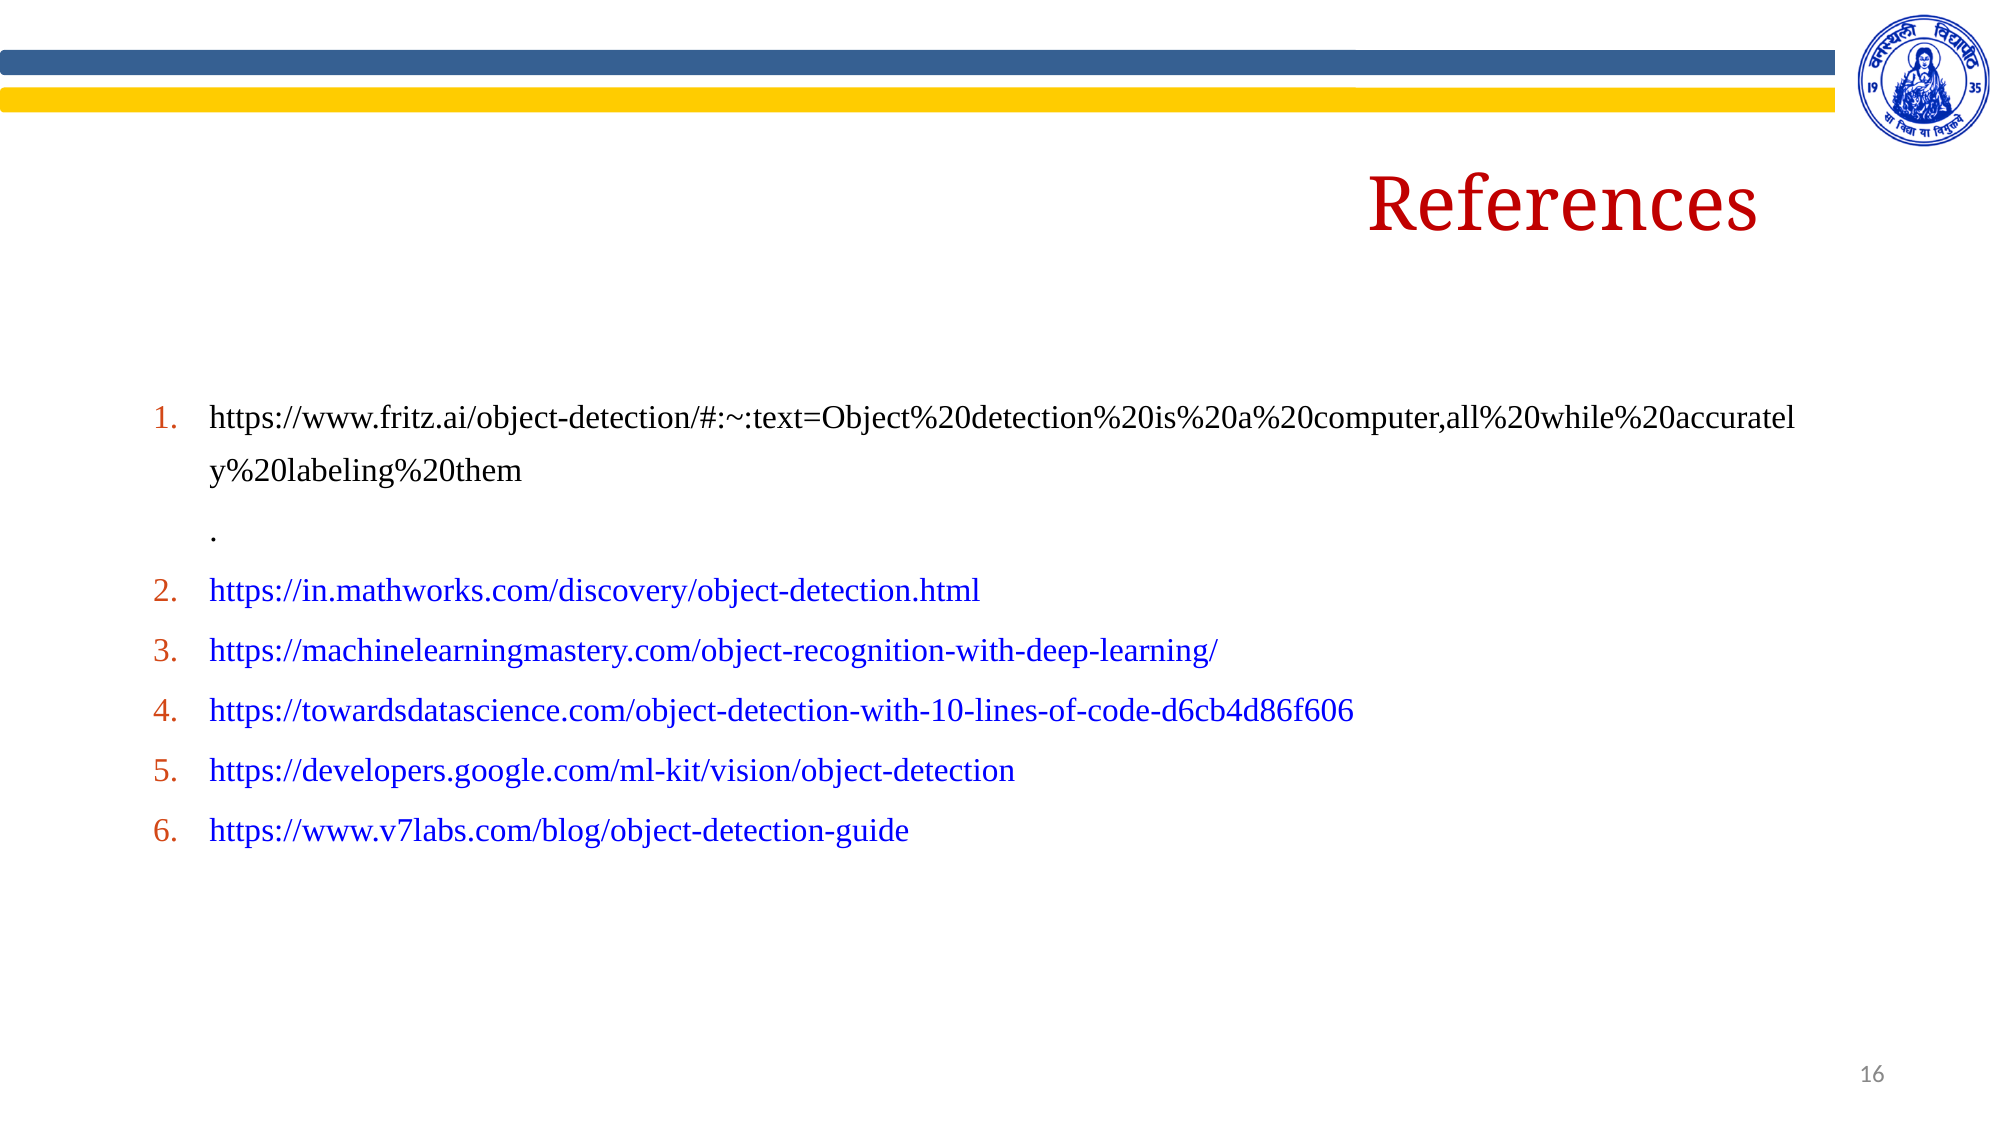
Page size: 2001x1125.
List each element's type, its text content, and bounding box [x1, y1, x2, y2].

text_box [0, 49, 1829, 113]
text_box https://www.fritz.ai/object-detection/#:~:text=Object%20detection%20is%20a%20computer,all%20while%20accurately%20labeling%20them. https://in.mathworks.com/discovery/object-detection.html https://machinelearningmastery.com/object-recognition-with-deep-learning/ https://towardsdatascience.com/object-detection-with-10-lines-of-code-d6cb4d86f606 https://developers.google.com/ml-kit/vision/object-detection https://www.v7labs.com/blog/object-detection-guide [138, 327, 1817, 968]
text_box References [212, 124, 1775, 253]
picture [1834, 13, 2000, 151]
slide_number 16 [1433, 1042, 1900, 1103]
